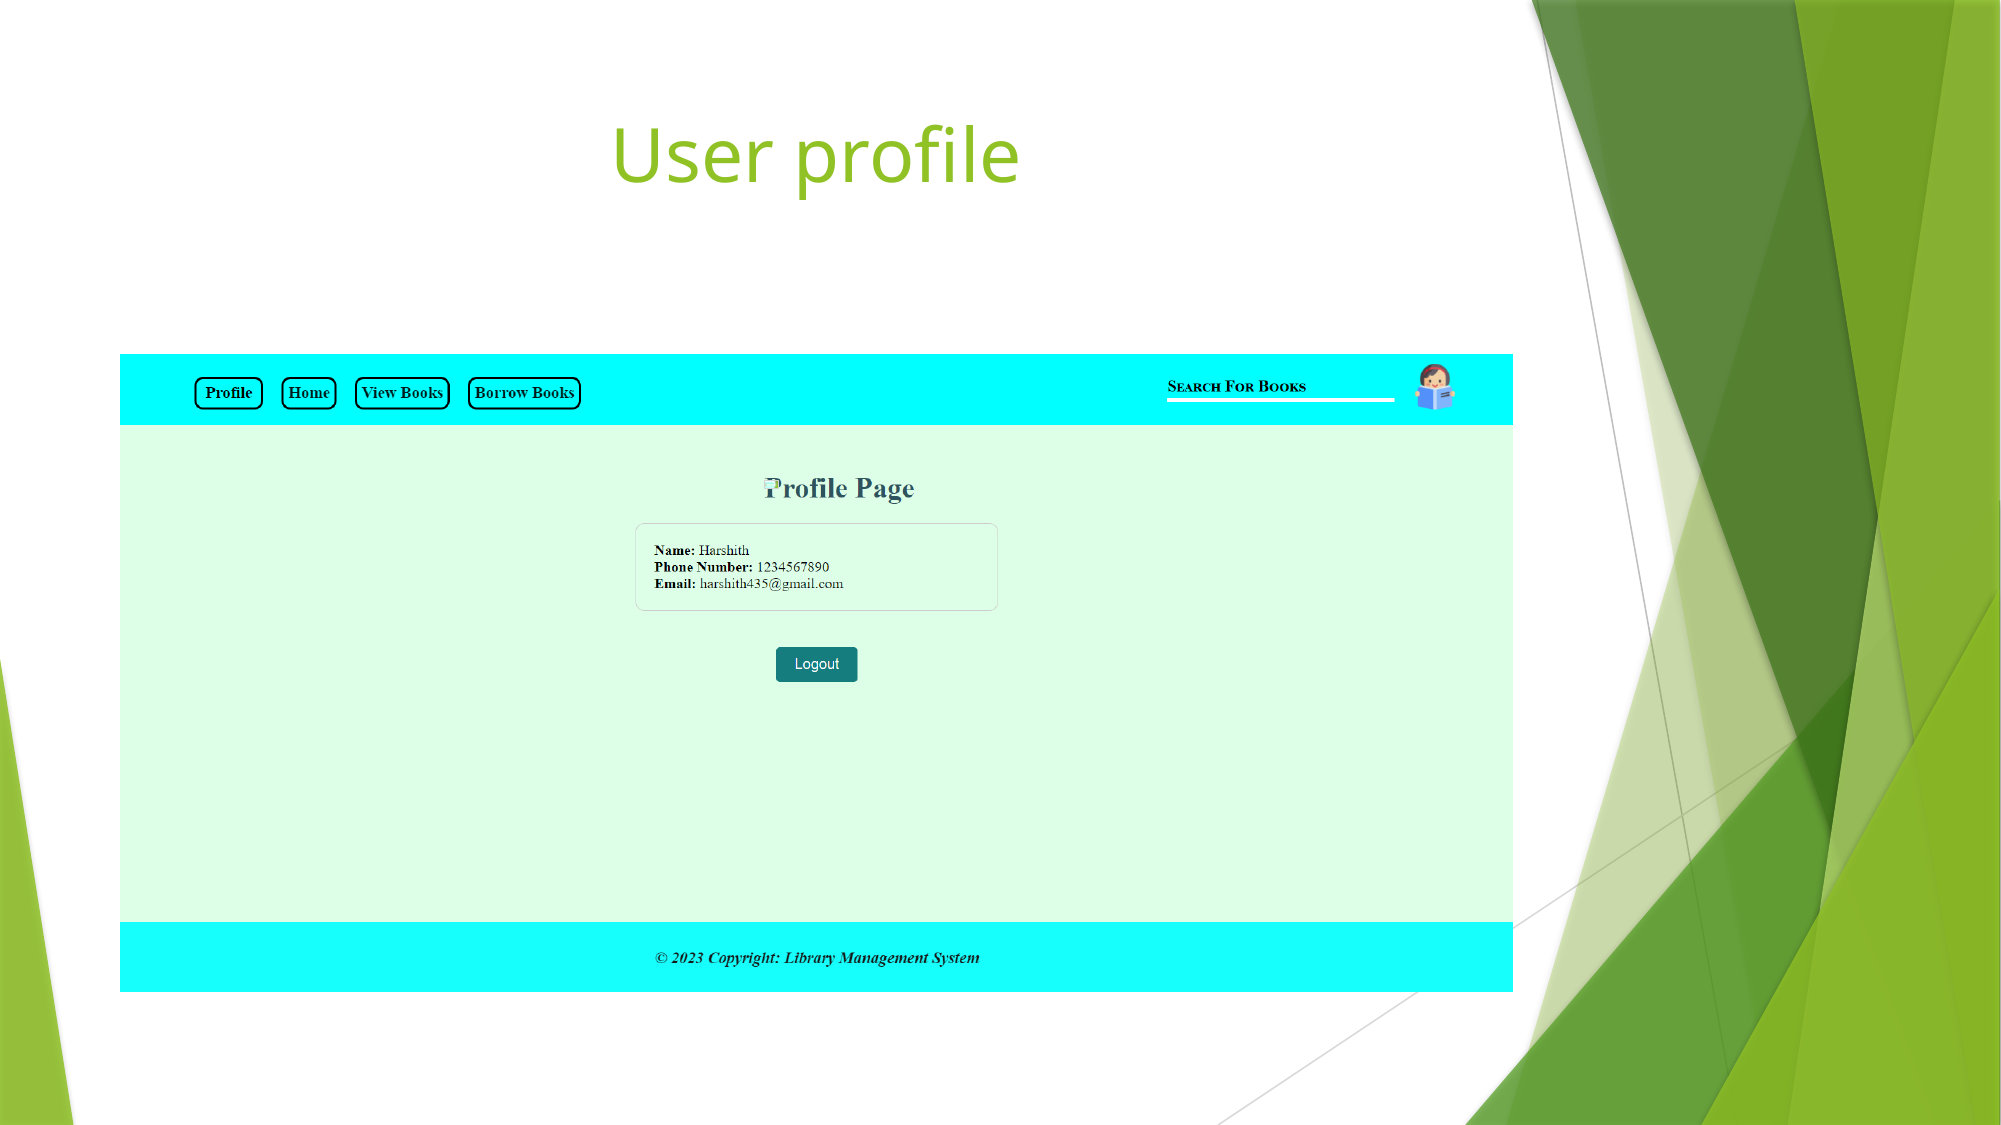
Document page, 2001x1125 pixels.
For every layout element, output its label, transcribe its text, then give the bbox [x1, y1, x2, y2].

title User profile [111, 99, 1522, 317]
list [119, 353, 1513, 992]
